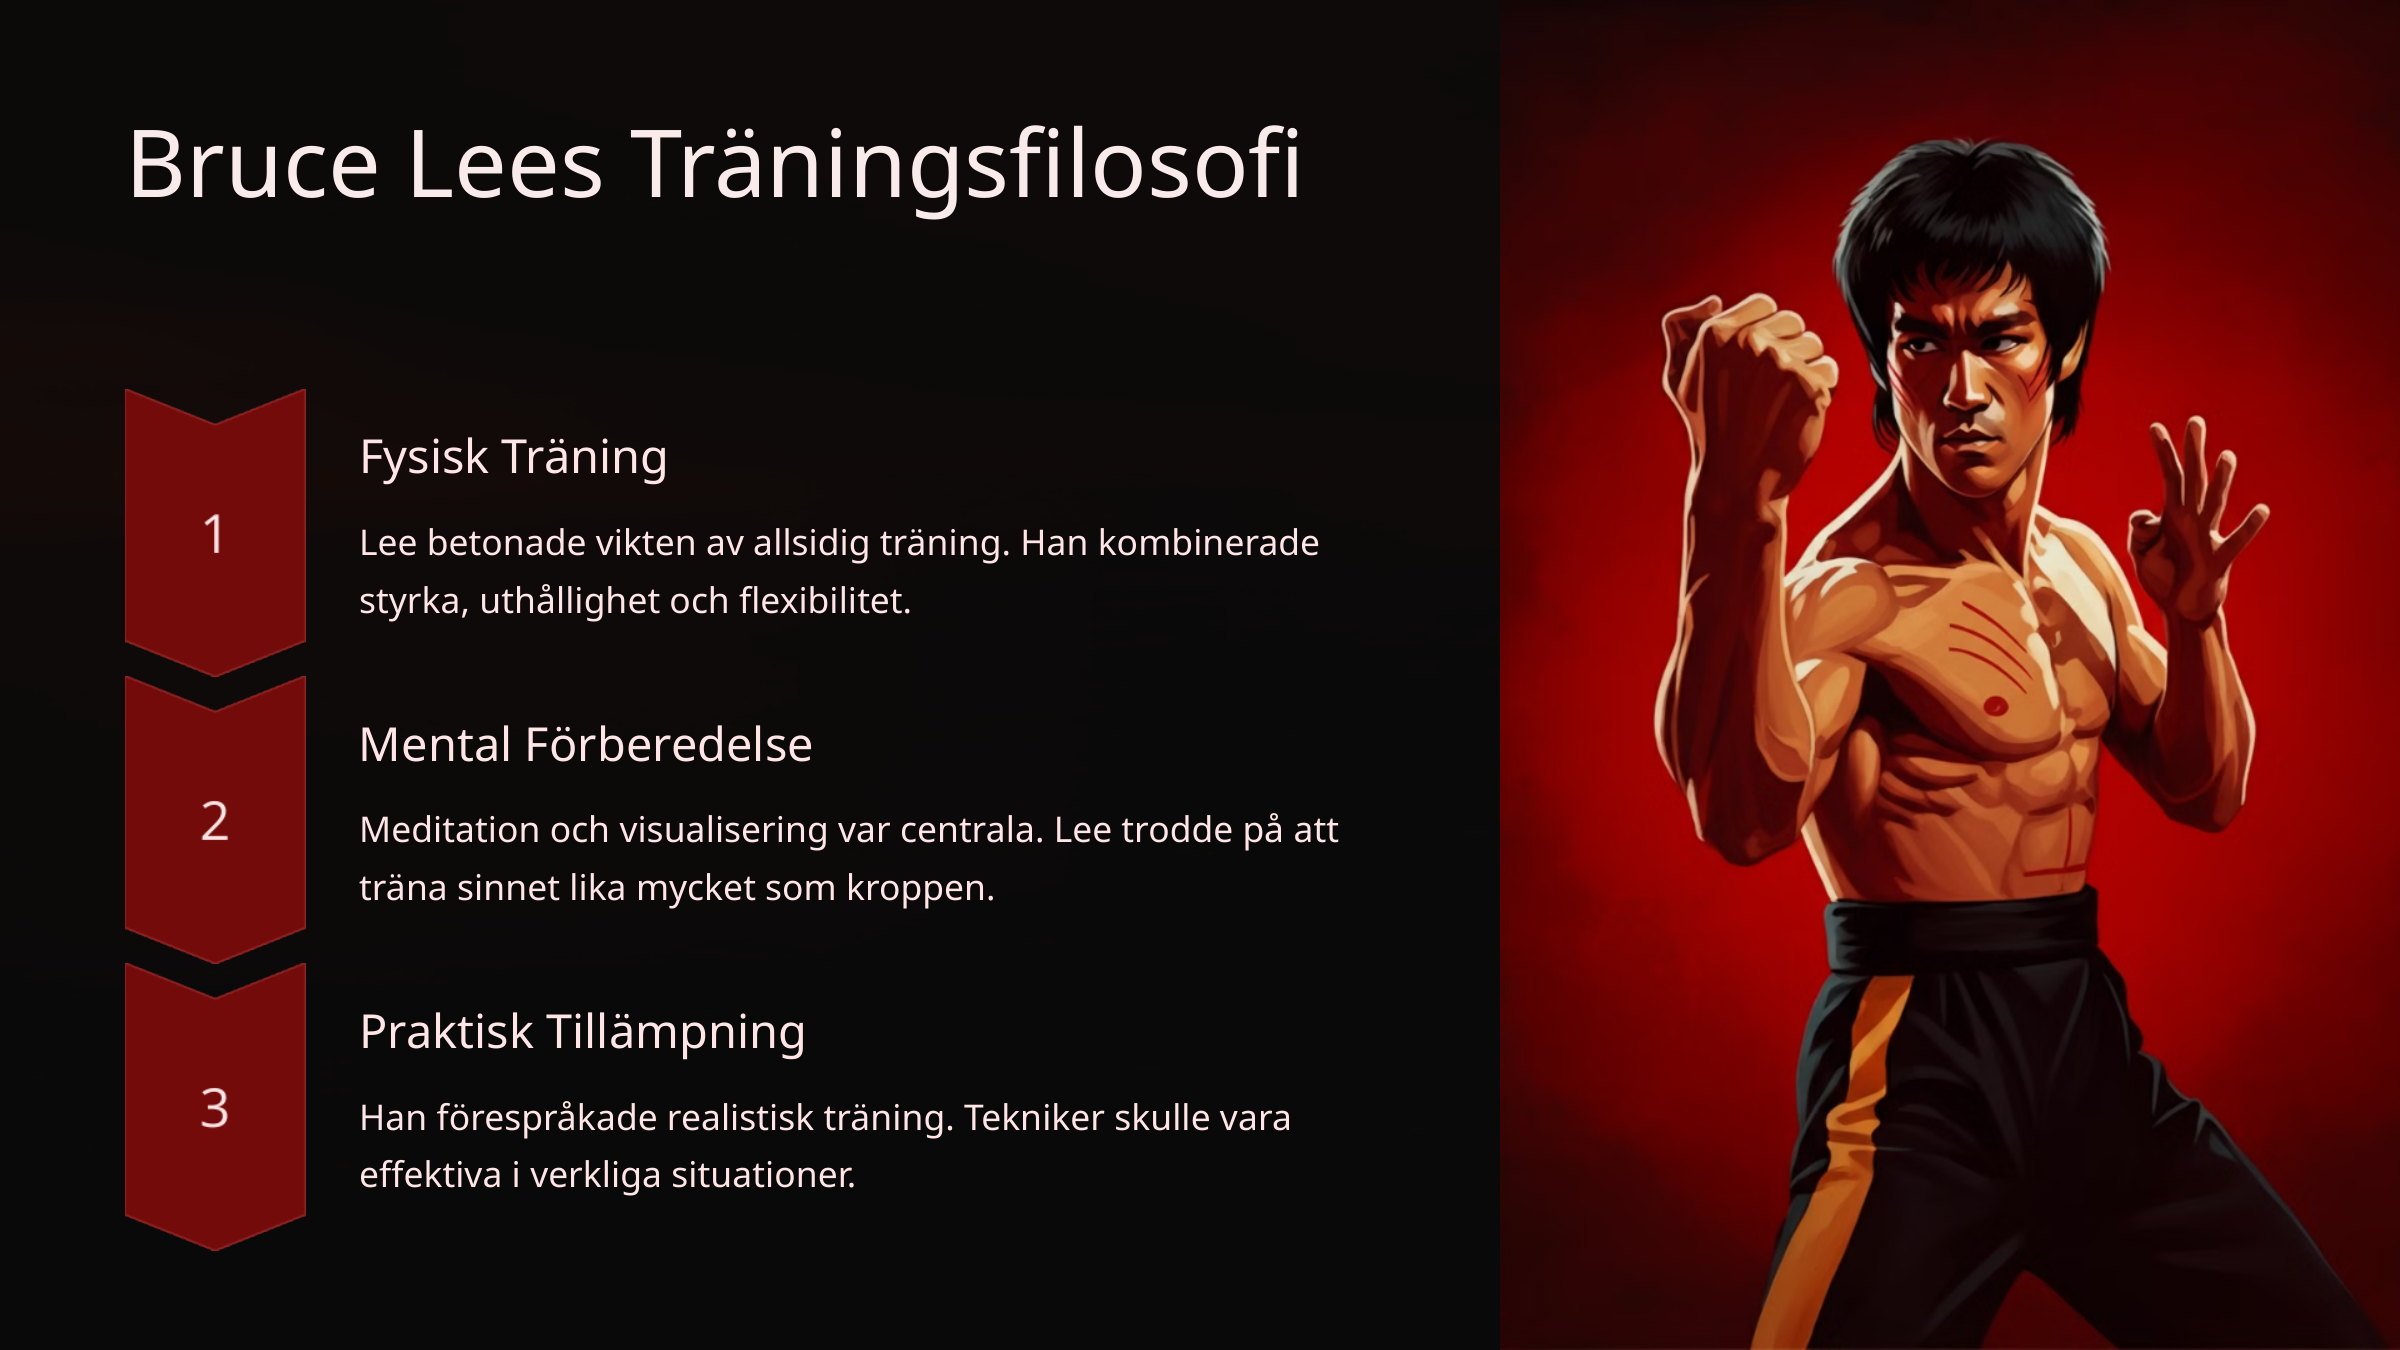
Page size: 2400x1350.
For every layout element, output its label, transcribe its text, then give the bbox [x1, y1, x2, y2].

text_box Fysisk Träning [359, 424, 832, 484]
text_box Praktisk Tillämpning [359, 999, 945, 1059]
text_box Bruce Lees Träningsfilosofi [125, 98, 1375, 336]
picture [1499, 0, 2400, 1350]
text_box Meditation och visualisering var centrala. Lee trodde på att träna sinnet lika mycket som kroppen. [359, 792, 1375, 908]
picture [125, 389, 306, 1251]
text_box Lee betonade vikten av allsidig träning. Han kombinerade styrka, uthållighet och flexibilitet. [359, 505, 1375, 621]
text_box Mental Förberedelse [359, 712, 946, 772]
text_box Han förespråkade realistisk träning. Tekniker skulle vara effektiva i verkliga situationer. [359, 1080, 1375, 1195]
